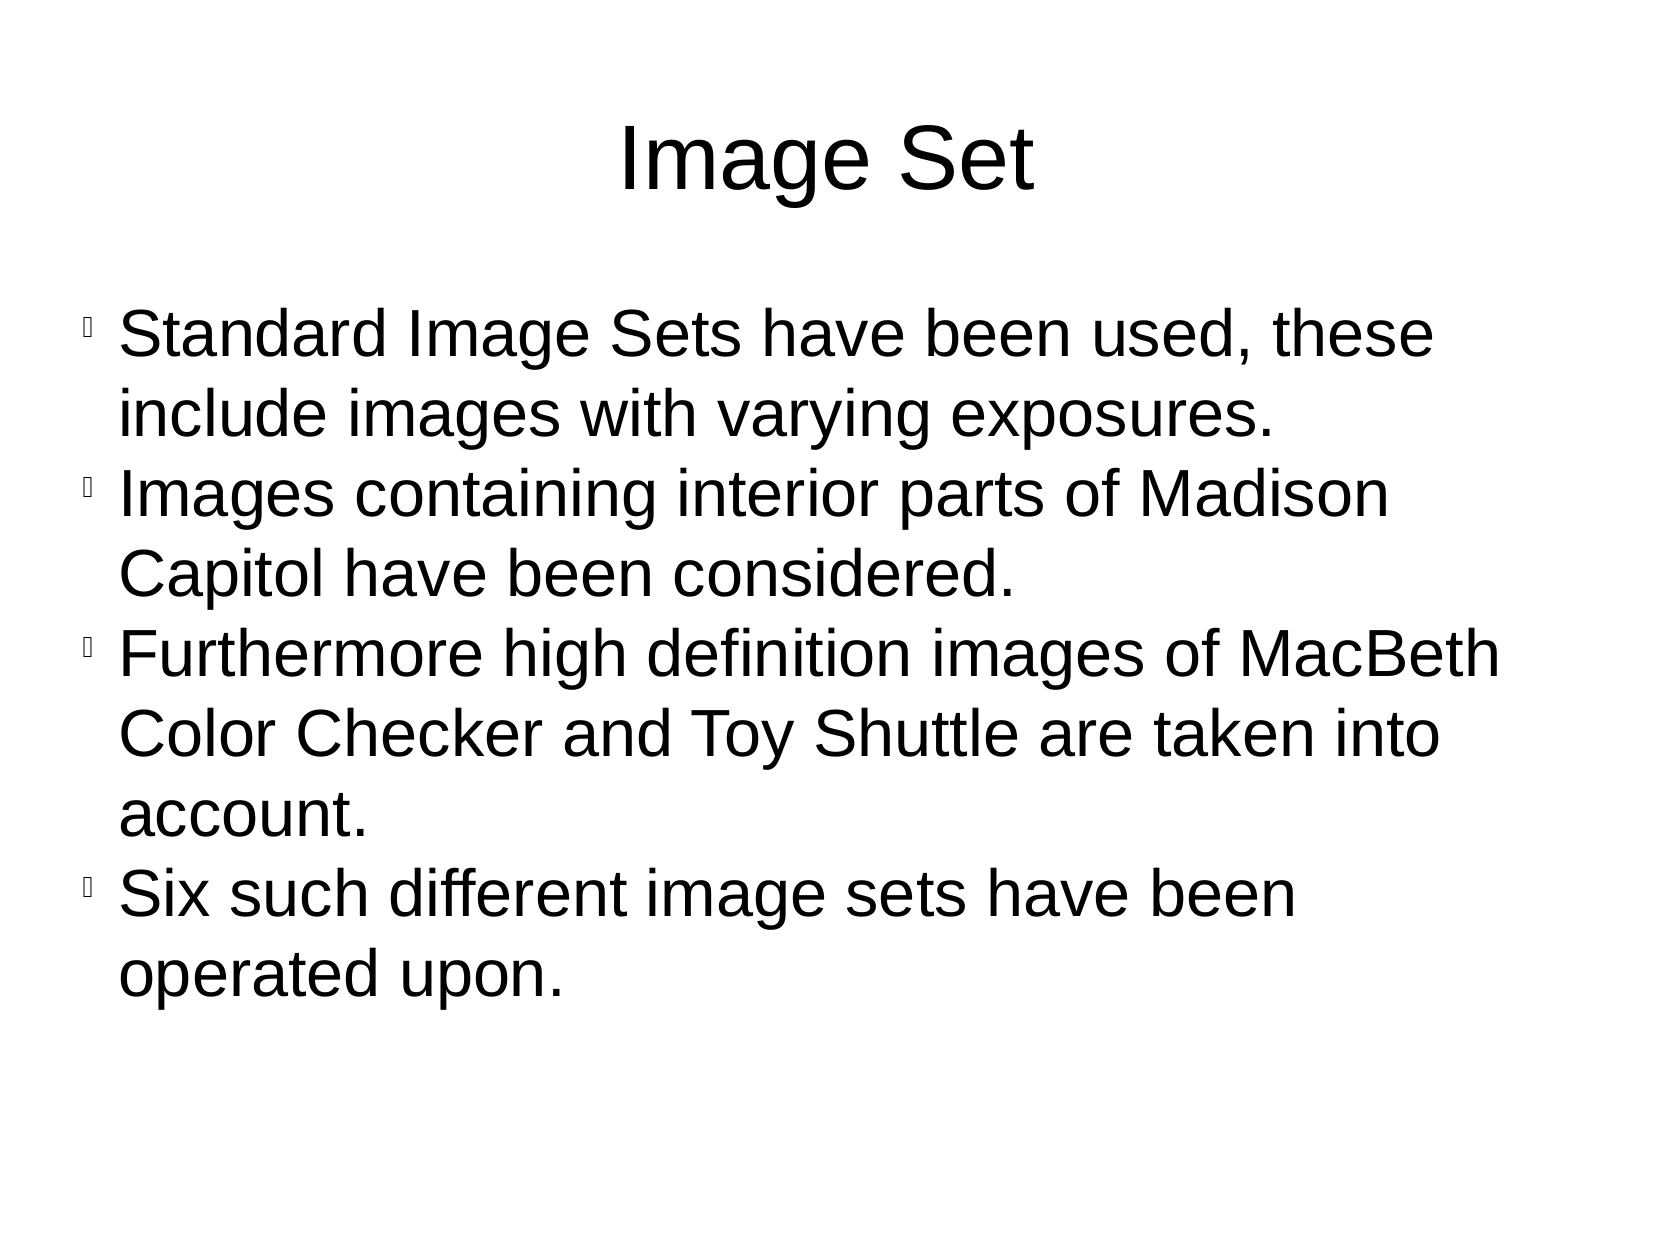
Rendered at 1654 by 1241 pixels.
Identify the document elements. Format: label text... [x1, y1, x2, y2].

text_box Image Set [82, 49, 1571, 257]
text_box Standard Image Sets have been used, these include images with varying exposures. Images containing interior parts of Madison Capitol have been considered. Furthermore high definition images of MacBeth Color Checker and Toy Shuttle are taken into account. Six such different image sets have been operated upon. [82, 290, 1571, 1010]
